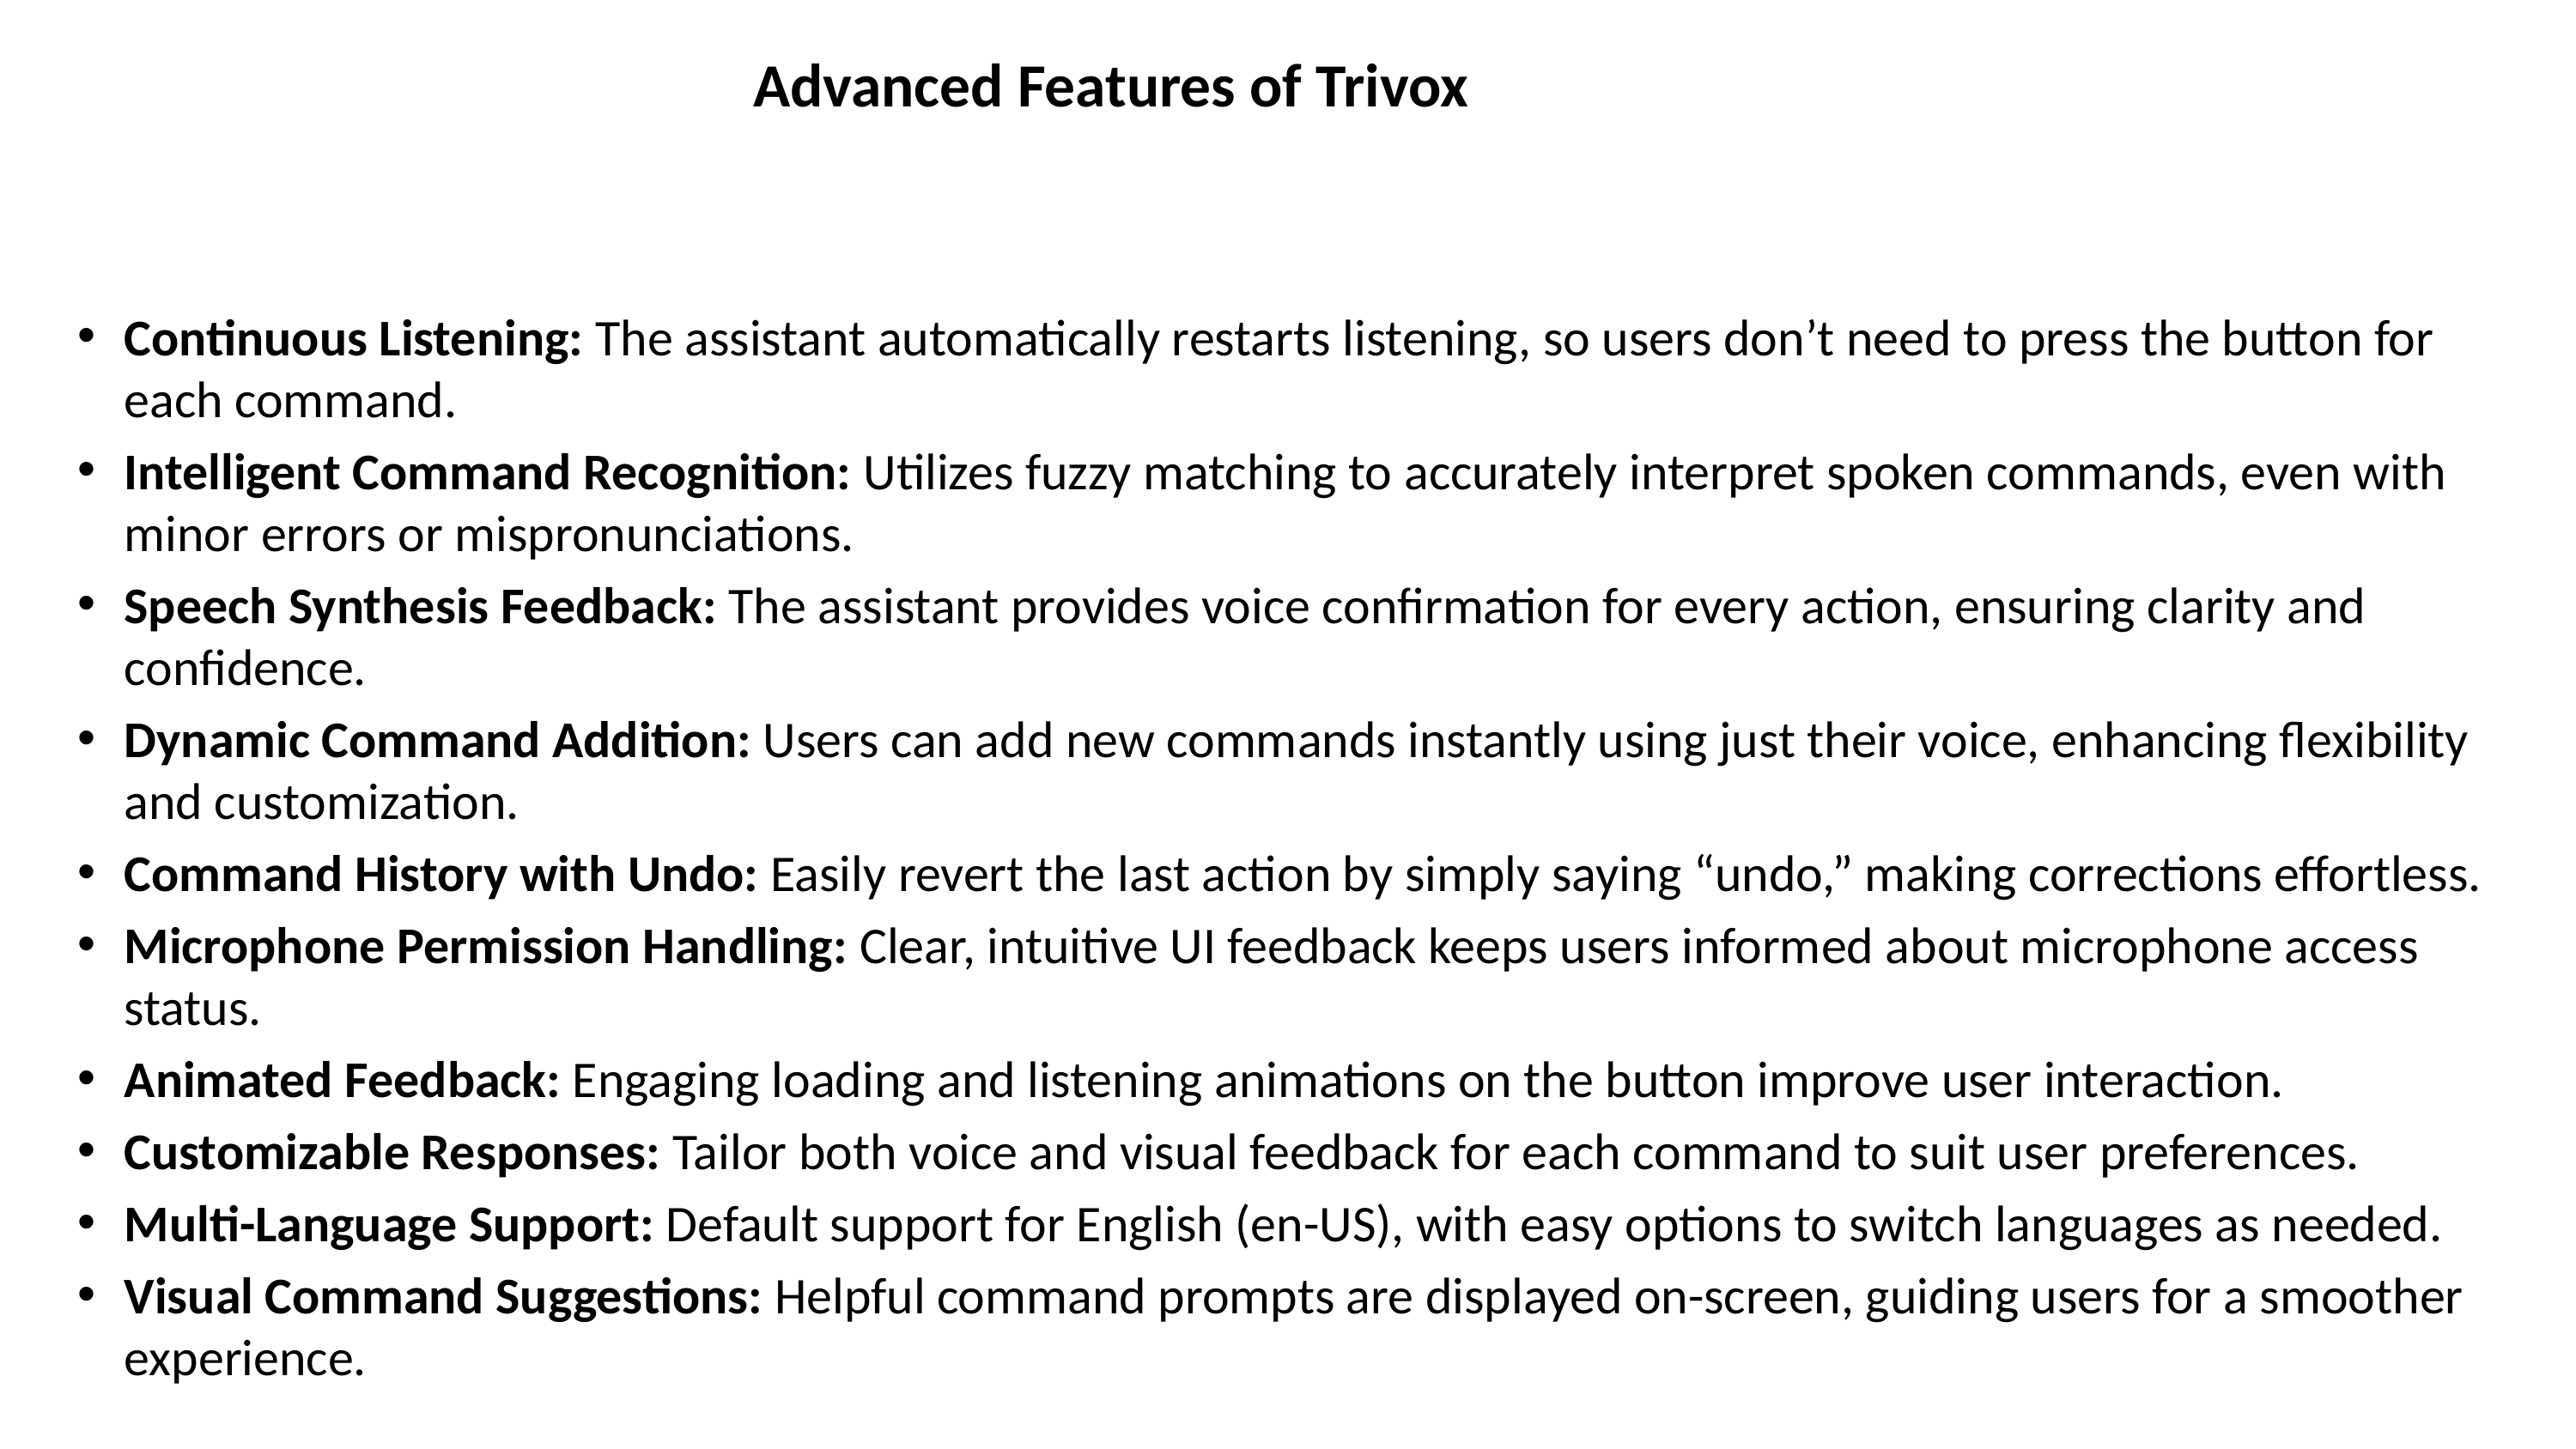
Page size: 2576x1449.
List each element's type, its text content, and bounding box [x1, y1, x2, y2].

list Continuous Listening: The assistant automatically restarts listening, so users don’t need to press the button for each command. Intelligent Command Recognition: Utilizes fuzzy matching to accurately interpret spoken commands, even with minor errors or mispronunciations. Speech Synthesis Feedback: The assistant provides voice confirmation for every action, ensuring clarity and confidence. Dynamic Command Addition: Users can add new commands instantly using just their voice, enhancing flexibility and customization. Command History with Undo: Easily revert the last action by simply saying “undo,” making corrections effortless. Microphone Permission Handling: Clear, intuitive UI feedback keeps users informed about microphone access status. Animated Feedback: Engaging loading and listening animations on the button improve user interaction. Customizable Responses: Tailor both voice and visual feedback for each command to suit user preferences. Multi-Language Support: Default support for English (en-US), with easy options to switch languages as needed. Visual Command Suggestions: Helpful command prompts are displayed on-screen, guiding users for a smoother experience. [64, 225, 2544, 1410]
title Advanced Features of Trivox [64, 39, 2061, 200]
